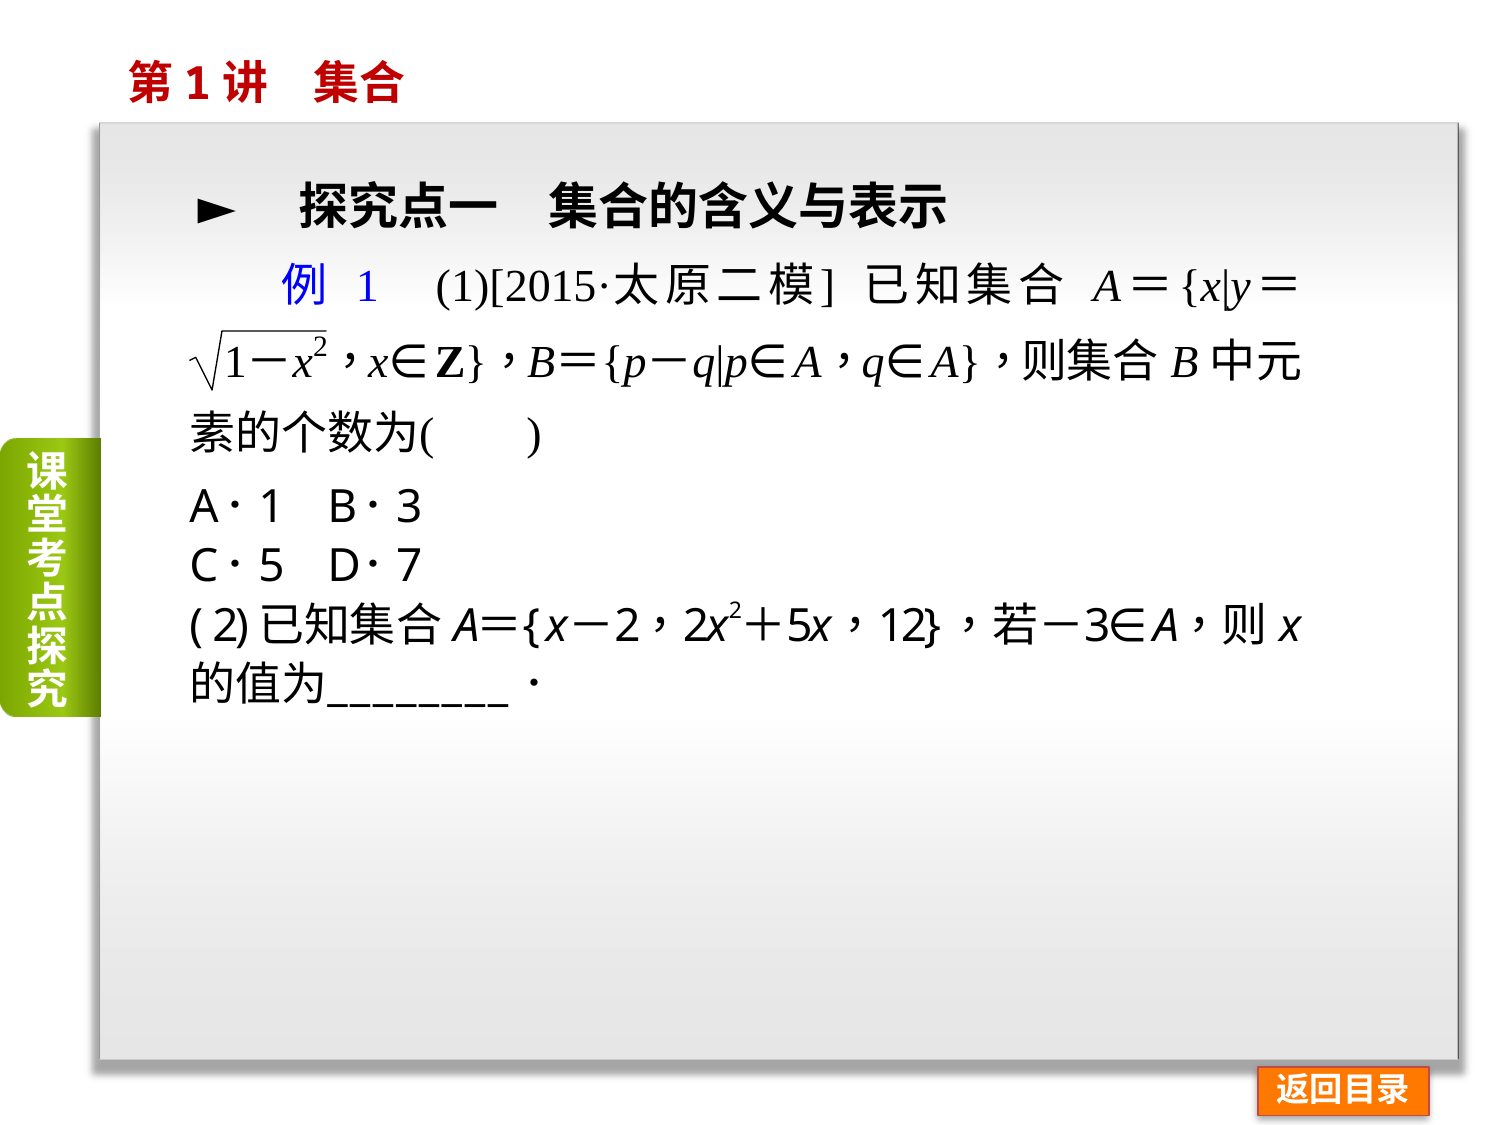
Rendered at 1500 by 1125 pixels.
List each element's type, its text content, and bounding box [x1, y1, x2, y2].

text_box 返回目录 [1257, 1066, 1430, 1116]
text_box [189, 254, 1302, 1055]
picture [79, 115, 1477, 1087]
list ► 探究点一 集合的含义与表示 [171, 153, 1471, 1040]
text_box 第1讲 集合 [112, 42, 1211, 121]
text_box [0, 438, 101, 727]
